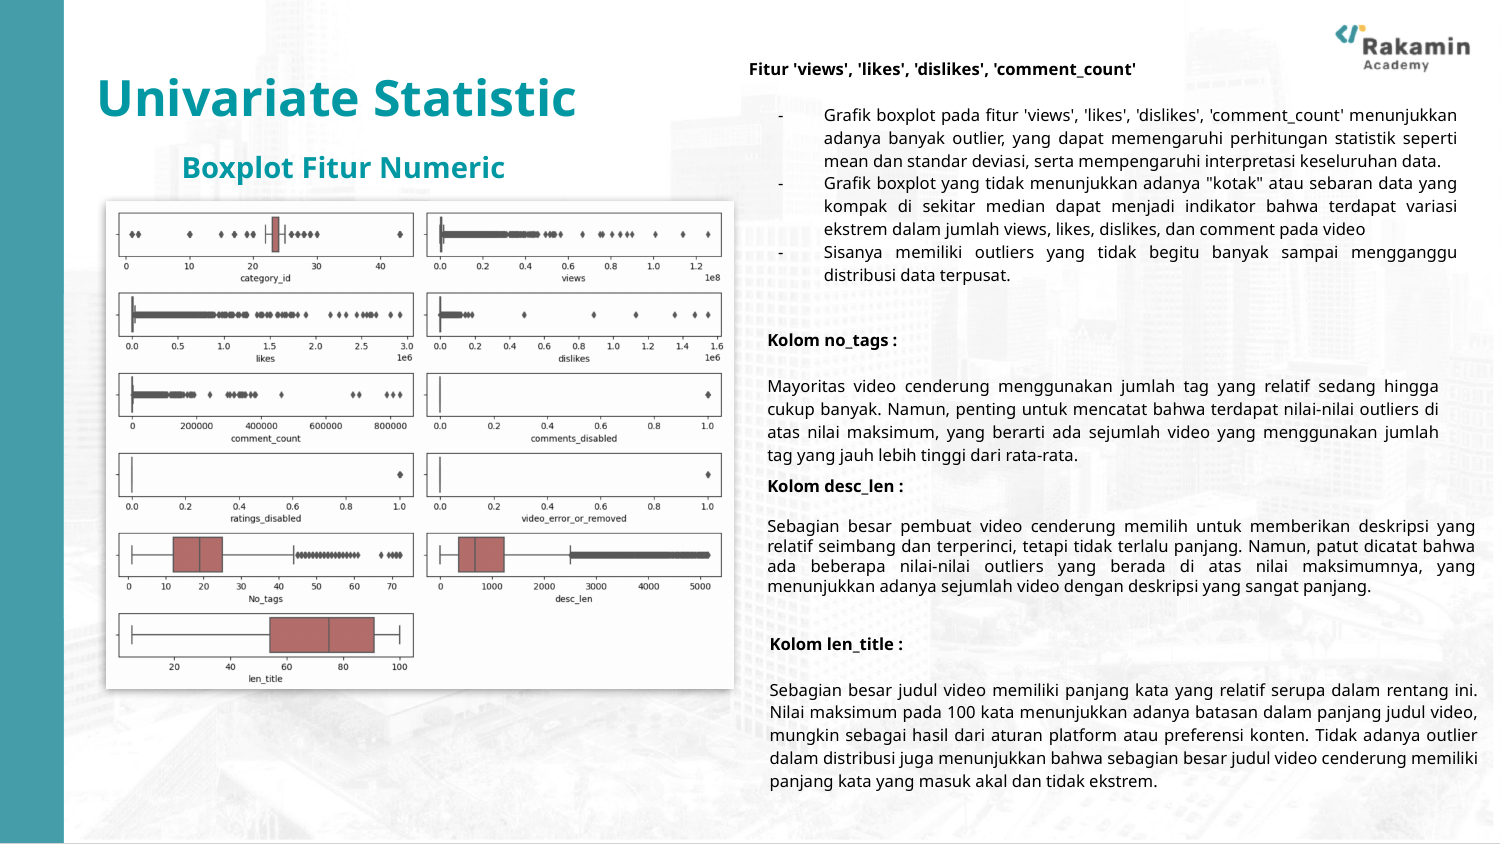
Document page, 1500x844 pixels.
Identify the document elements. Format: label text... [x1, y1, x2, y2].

text_box Kolom desc_len : Sebagian besar pembuat video cenderung memilih untuk memberikan deskripsi yang relatif seimbang dan terperinci, tetapi tidak terlalu panjang. Namun, patut dicatat bahwa ada beberapa nilai-nilai outliers yang berada di atas nilai maksimumnya, yang menunjukkan adanya sejumlah video dengan deskripsi yang sangat panjang. [752, 461, 1492, 611]
text_box Boxplot Fitur Numeric [106, 142, 581, 191]
text_box Fitur 'views', 'likes', 'dislikes', 'comment_count' Grafik boxplot pada fitur 'views', 'likes', 'dislikes', 'comment_count' menunjukkan adanya banyak outlier, yang dapat memengaruhi perhitungan statistik seperti mean dan standar deviasi, serta mempengaruhi interpretasi keseluruhan data. Grafik boxplot yang tidak menunjukkan adanya "kotak" atau sebaran data yang kompak di sekitar median dapat menjadi indikator bahwa terdapat variasi ekstrem dalam jumlah views, likes, dislikes, dan comment pada video Sisanya memiliki outliers yang tidak begitu banyak sampai mengganggu distribusi data terpusat. [733, 40, 1474, 300]
text_box Univariate Statistic [85, 58, 733, 132]
text_box Kolom len_title : Sebagian besar judul video memiliki panjang kata yang relatif serupa dalam rentang ini. Nilai maksimum pada 100 kata menunjukkan adanya batasan dalam panjang judul video, mungkin sebagai hasil dari aturan platform atau preferensi konten. Tidak adanya outlier dalam distribusi juga menunjukkan bahwa sebagian besar judul video cenderung memiliki panjang kata yang masuk akal dan tidak ekstrem. [754, 615, 1495, 806]
text_box Kolom no_tags : Mayoritas video cenderung menggunakan jumlah tag yang relatif sedang hingga cukup banyak. Namun, penting untuk mencatat bahwa terdapat nilai-nilai outliers di atas nilai maksimum, yang berarti ada sejumlah video yang menggunakan jumlah tag yang jauh lebih tinggi dari rata-rata. [752, 311, 1456, 461]
picture [0, 0, 1500, 844]
